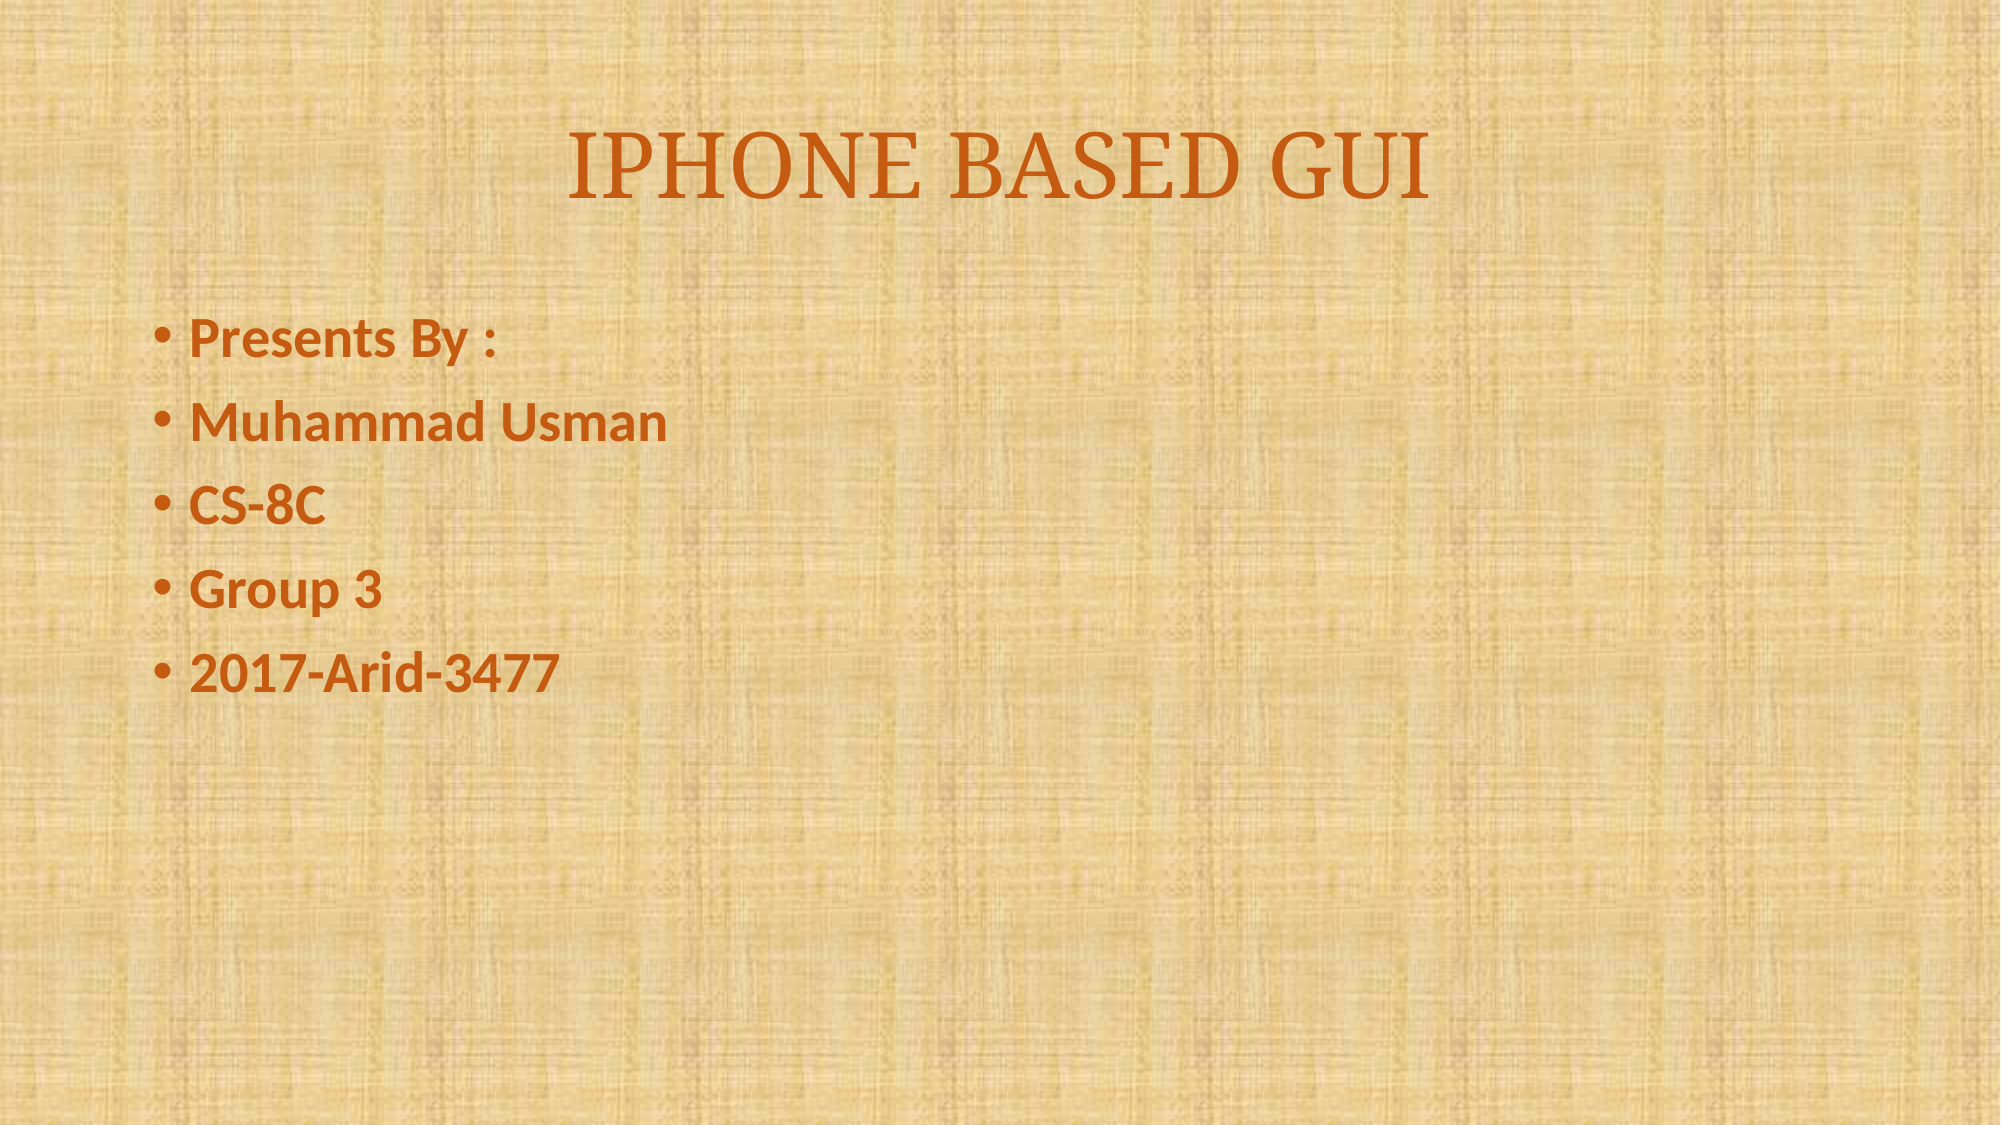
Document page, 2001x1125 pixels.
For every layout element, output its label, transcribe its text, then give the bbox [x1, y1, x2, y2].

list Presents By : Muhammad Usman CS-8C Group 3 2017-Arid-3477 [137, 299, 1863, 1014]
picture [0, 0, 2001, 1125]
title IPHONE BASED GUI [137, 59, 1863, 278]
